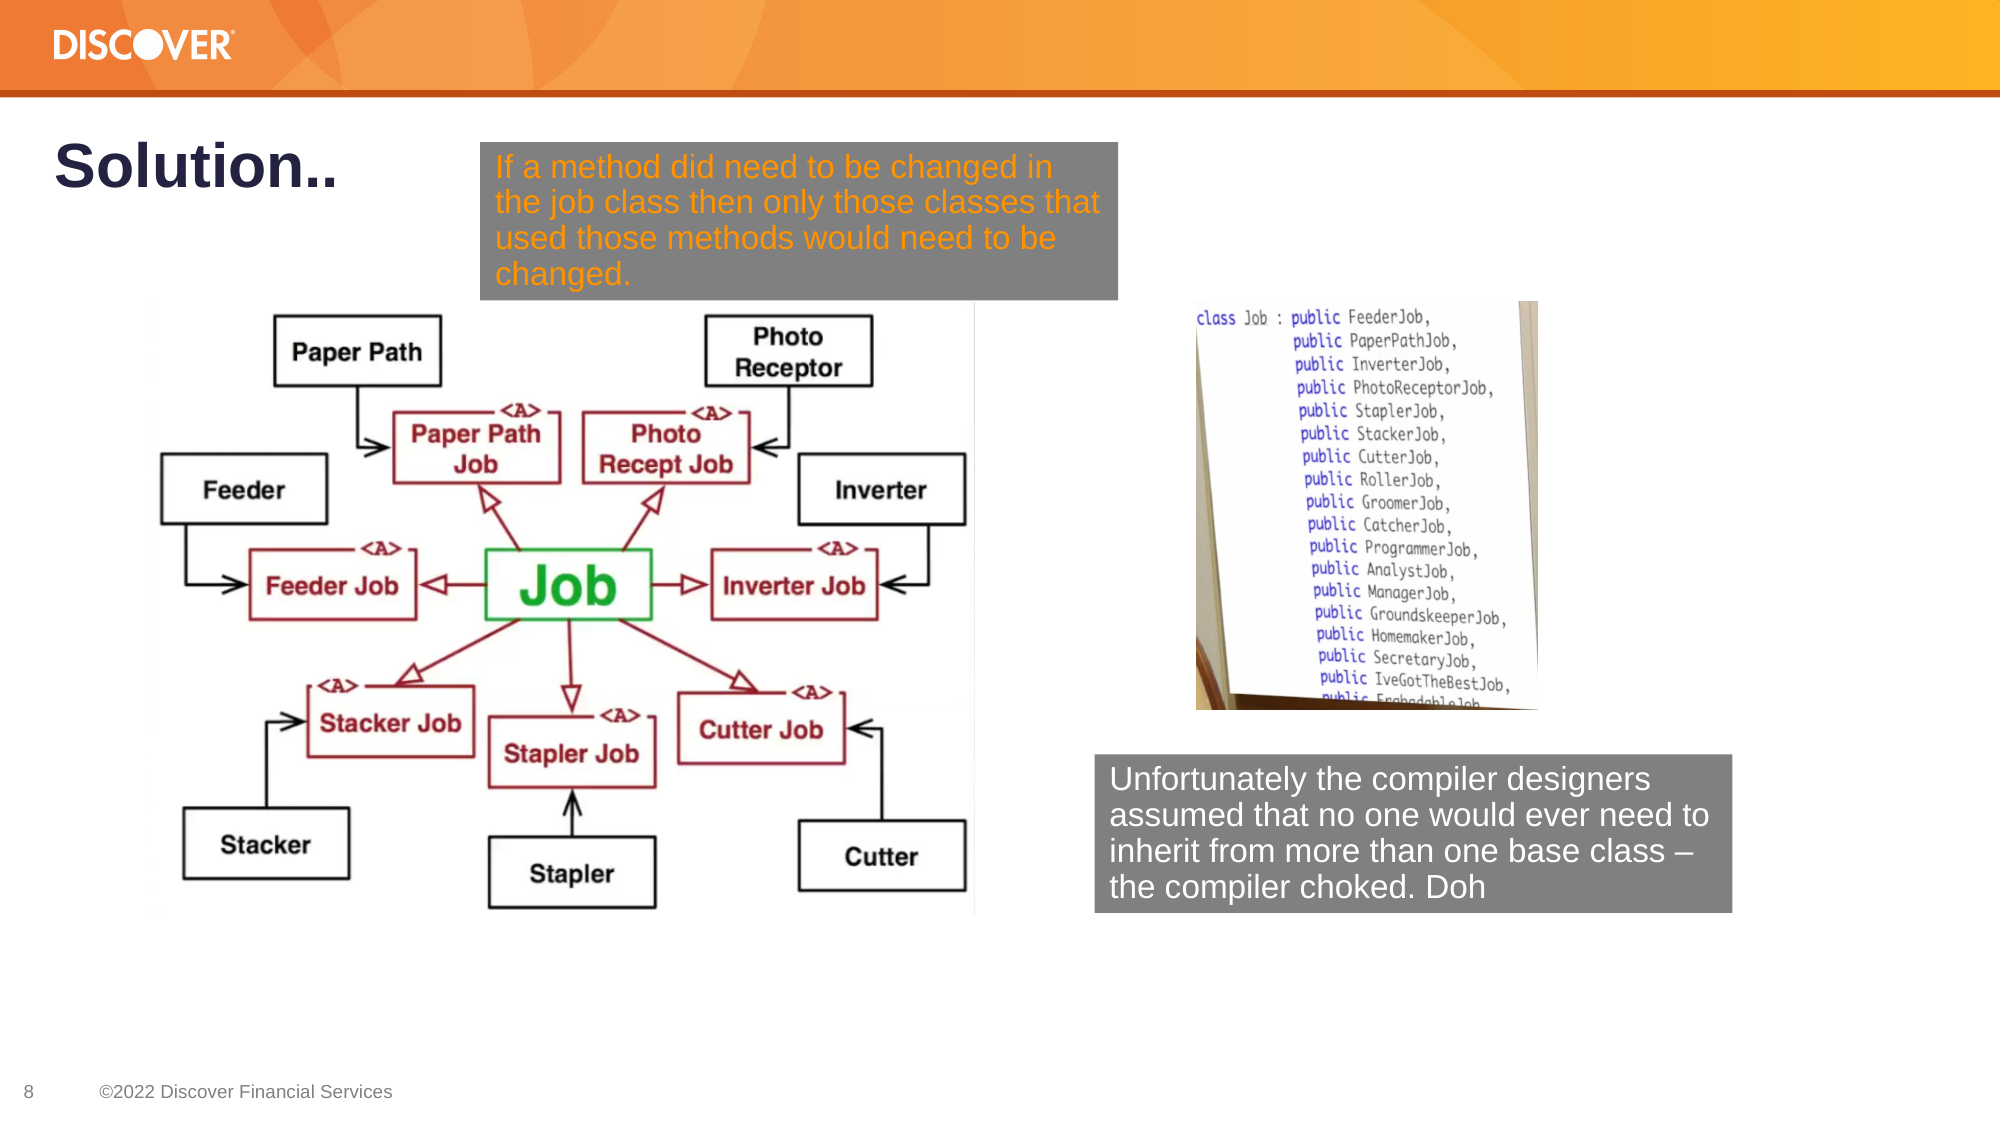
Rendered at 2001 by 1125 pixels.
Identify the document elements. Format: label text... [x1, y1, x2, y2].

title Solution.. [54, 97, 1945, 225]
picture [1196, 301, 1538, 710]
text_box If a method did need to be changed in the job class then only those classes that used those methods would need to be changed. [480, 142, 1119, 301]
picture [0, 0, 1795, 90]
text_box Unfortunately the compiler designers assumed that no one would ever need to inherit from more than one base class – the compiler choked. Doh [1094, 754, 1733, 913]
picture [149, 302, 975, 916]
